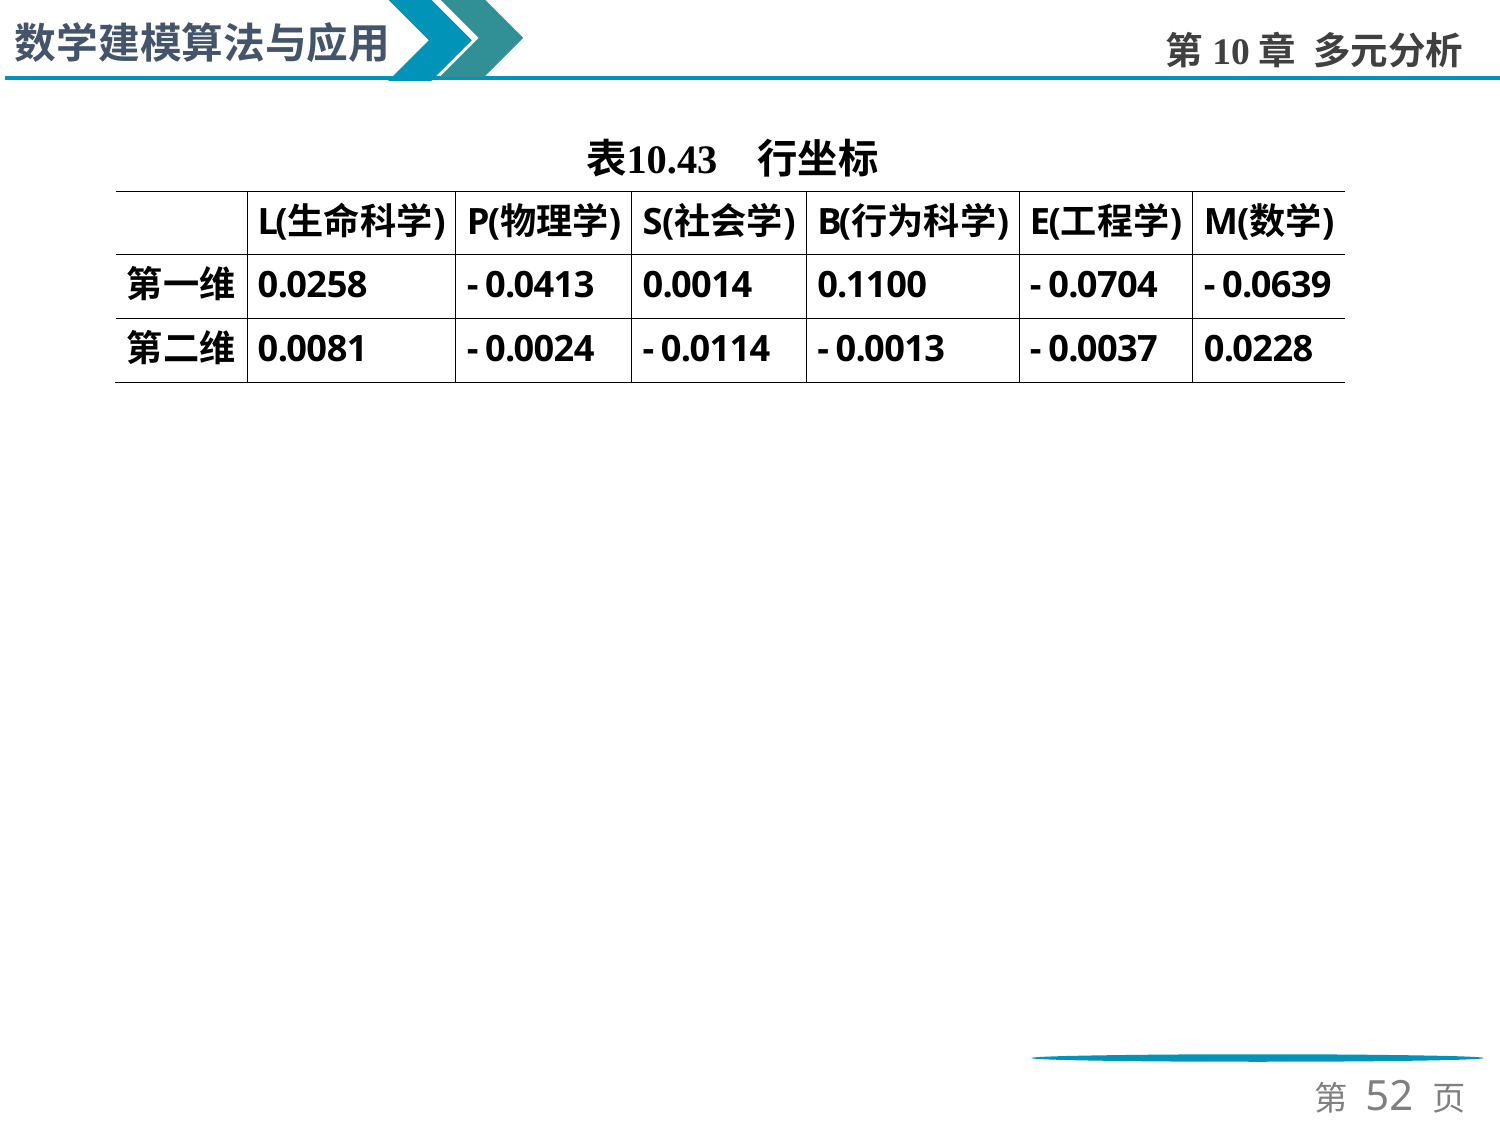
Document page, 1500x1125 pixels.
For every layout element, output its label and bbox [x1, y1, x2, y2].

text_box [87, 132, 1377, 596]
